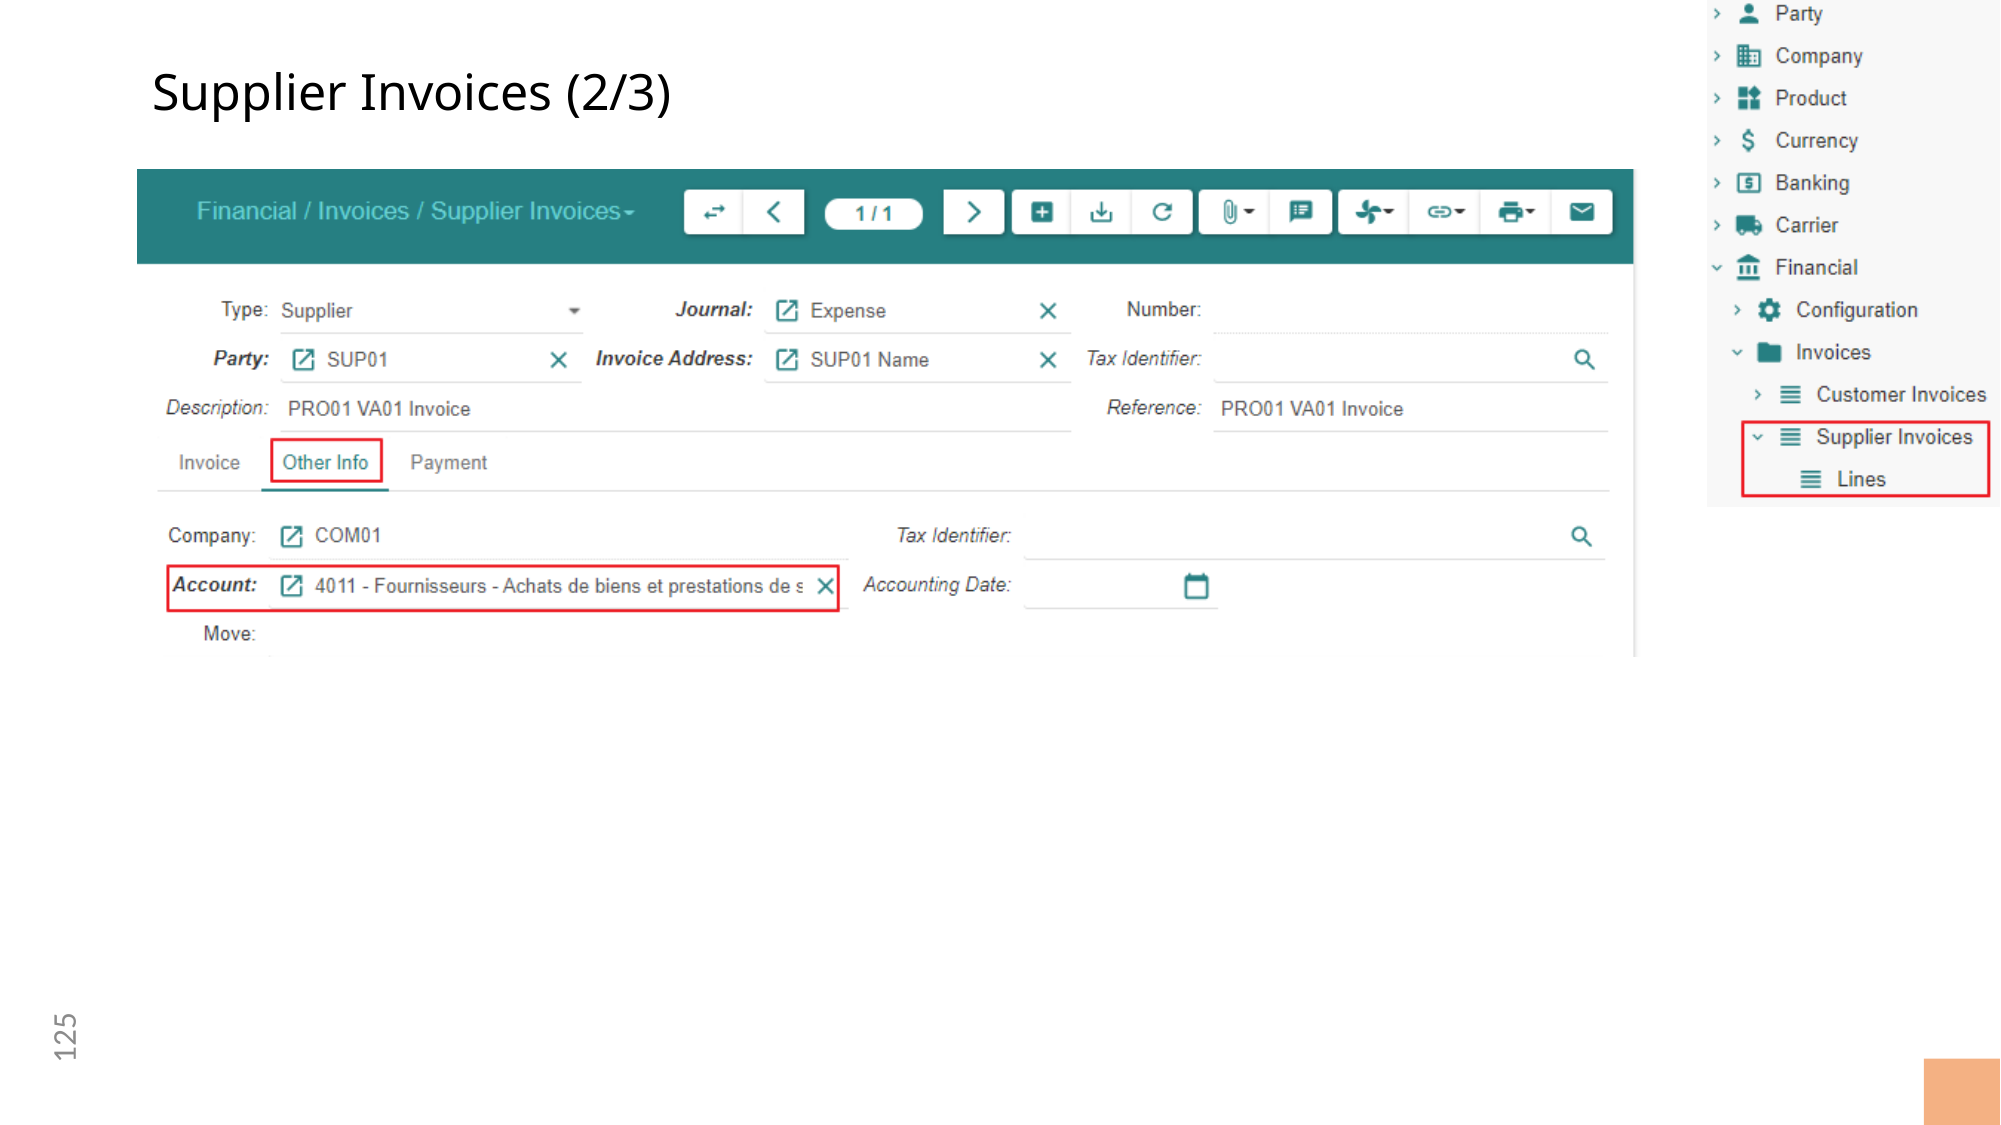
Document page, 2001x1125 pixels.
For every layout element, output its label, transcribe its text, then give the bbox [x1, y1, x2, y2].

text_box [1923, 1058, 2000, 1125]
picture [1707, 0, 2000, 507]
slide_number 125 [32, 969, 93, 1108]
picture [137, 169, 1641, 657]
title Supplier Invoices (2/3) [137, 59, 1707, 136]
